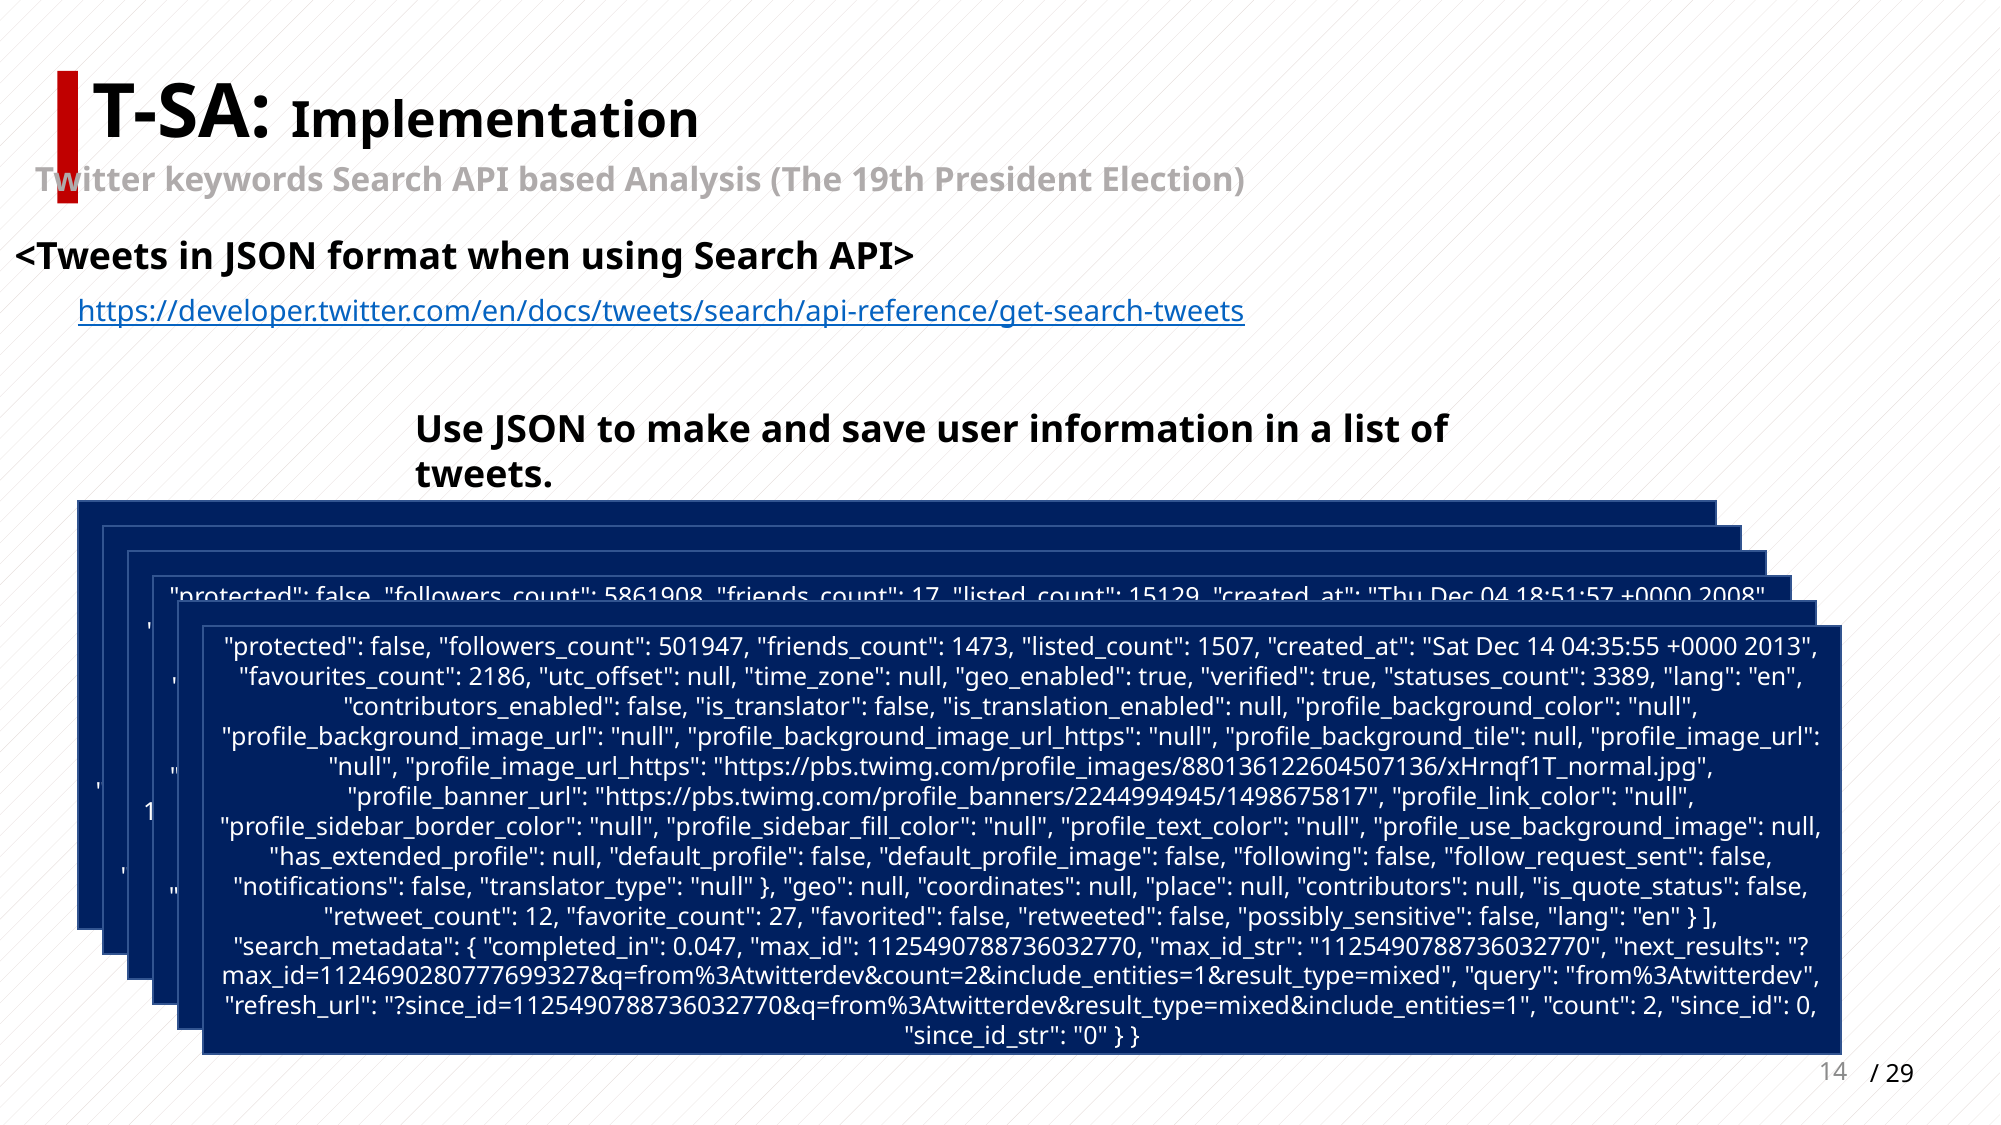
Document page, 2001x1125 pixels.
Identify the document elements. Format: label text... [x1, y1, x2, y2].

text_box "description": { "urls": [ { "url": "https://t.co/mGHnxZU8c1", "expanded_url": "https://twittercommunity.com/", "display_url": "twittercommunity.com", "indices": [ 93, 116 ] } ] } }, "protected": false, "followers_count": 501947, "friends_count": 1473, "listed_count": 1507, "created_at": "Sat Dec 14 04:35:55 +0000 2013", "favourites_count": 2186, "utc_offset": null, "time_zone": null, "geo_enabled": true, "verified": true, "statuses_count": 3389, "lang": "en", "contributors_enabled": false, "is_translator": false, "is_translation_enabled": null, "profile_background_color": "null", "profile_background_image_url": "null", "profile_background_image_url_https": "null", "profile_background_tile": null, "profile_image_url": "null", "profile_image_url_https": "https://pbs.twimg.com/profile_images/880136122604507136/xHrnqf1T_normal.jpg", "profile_banner_url": "https://pbs.twimg.com/profile_banners/2244994945/1498675817", "profile_link_color": "null", "profile_sidebar_border_color": "null", "profile_sidebar_fill_color": "null", "profile_text_color": "null", "profile_use_background_image": null, "has_extended_profile": null, "default_profile": false, "default_profile_image": false, "following": false, "follow_request_sent": false, "notifications": false, "translator_type": "null" }, "geo": null, "coordinates": null, "place": null, "contributors": null, "is_quote_status": true, "quoted_status_id": 1125479034513645569, "quoted_status_id_str": "1125479034513645569", "quoted_status": { "created_at": "Mon May 06 19:14:46 +0000 2019", [102, 525, 1742, 955]
text_box "protected": false, "followers_count": 501947, "friends_count": 1473, "listed_count": 1507, "created_at": "Sat Dec 14 04:35:55 +0000 2013", "favourites_count": 2186, "utc_offset": null, "time_zone": null, "geo_enabled": true, "verified": true, "statuses_count": 3389, "lang": "en", "contributors_enabled": false, "is_translator": false, "is_translation_enabled": null, "profile_background_color": "null", "profile_background_image_url": "null", "profile_background_image_url_https": "null", "profile_background_tile": null, "profile_image_url": "null", "profile_image_url_https": "https://pbs.twimg.com/profile_images/880136122604507136/xHrnqf1T_normal.jpg", "profile_banner_url": "https://pbs.twimg.com/profile_banners/2244994945/1498675817", "profile_link_color": "null", "profile_sidebar_border_color": "null", "profile_sidebar_fill_color": "null", "profile_text_color": "null", "profile_use_background_image": null, "has_extended_profile": null, "default_profile": false, "default_profile_image": false, "following": false, "follow_request_sent": false, "notifications": false, "translator_type": "null" }, "geo": null, "coordinates": null, "place": null, "contributors": null, "is_quote_status": false, "retweet_count": 12, "favorite_count": 27, "favorited": false, "retweeted": false, "possibly_sensitive": false, "lang": "en" } ], "search_metadata": { "completed_in": 0.047, "max_id": 1125490788736032770, "max_id_str": "1125490788736032770", "next_results": "?max_id=1124690280777699327&q=from%3Atwitterdev&count=2&include_entities=1&result_type=mixed", "query": "from%3Atwitterdev", "refresh_url": "?since_id=1125490788736032770&q=from%3Atwitterdev&result_type=mixed&include_entities=1", "count": 2, "since_id": 0, "since_id_str": "0" } } [202, 625, 1842, 1055]
text_box Use JSON to make and save user information in a list of tweets. [400, 398, 1594, 503]
text_box <Tweets in JSON format when using Search API> [0, 224, 931, 285]
text_box "protected": false, "followers_count": 5861908, "friends_count": 17, "listed_count": 15129, "created_at": "Thu Dec 04 18:51:57 +0000 2008", "favourites_count": 313, "utc_offset": null, "time_zone": null, "geo_enabled": true, "verified": true, "statuses_count": 27955, "lang": "en", "contributors_enabled": false, "is_translator": false, "is_translation_enabled": null, "profile_background_color": "null", "profile_background_image_url": "null", "profile_background_image_url_https": "null", "profile_background_tile": null, "profile_image_url": "null", "profile_image_url_https": "https://pbs.twimg.com/profile_images/941807338171777025/PRP6vwDq_normal.jpg", "profile_banner_url": "https://pbs.twimg.com/profile_banners/17874544/1499274456", "profile_link_color": "null", "profile_sidebar_border_color": "null", "profile_sidebar_fill_color": "null", "profile_text_color": "null", "profile_use_background_image": null, "has_extended_profile": null, "default_profile": false, "default_profile_image": false, "following": false, "follow_request_sent": false, "notifications": false, "translator_type": "null" }, "geo": null, "coordinates": null, "place": null, "contributors": null, "is_quote_status": false, "retweet_count": 1466, "favorite_count": 3990, "favorited": false, "retweeted": false, "possibly_sensitive": false, "lang": "en" }, "retweet_count": 20, "favorite_count": 44, "favorited": false, "retweeted": false, "possibly_sensitive": false, "lang": "en" }, { "created_at": "Sat May 04 15:00:33 +0000 2019", "id": 1124690280777699328, "id_str": "1124690280777699328", "text": "If you're at #Pycon2019 and you use Twitter data or the Twitter API with your code, we are running an Open Space in… https://t.co/mVLIzEr9Gx", "truncated": true, "entities": { "hashtags": [ { "text": "Pycon2019", "indices": [ 13, 23 ] } ], [152, 575, 1792, 1005]
text_box [56, 70, 77, 150]
text_box "id": 1125479034513645569, "id_str": "1125479034513645569", "text": "It's easy to express yourself by Retweeting with a comment. What if you could take it a step further and include me… https://t.co/YTqpNZZ8M9", "truncated": true, "entities": { "hashtags": [], "symbols": [], "user_mentions": [], "urls": [ { "url": "https://t.co/YTqpNZZ8M9", "expanded_url": "https://twitter.com/i/web/status/1125479034513645569", "display_url": "twitter.com/i/web/status/1…", "indices": [ 117, 140 ] } ] }, "metadata": { "iso_language_code": "en", "result_type": "recent" }, "source": "<a href="http://twitter.com" rel="nofollow">Twitter Web Client</a>", "in_reply_to_status_id": null, "in_reply_to_status_id_str": null, "in_reply_to_user_id": null, "in_reply_to_user_id_str": null, "in_reply_to_screen_name": null, "user": { "id": 17874544, "id_str": "17874544", "name": "Twitter Support", "screen_name": "TwitterSupport", "location": "Twitter HQ", "description": "Your official source for Twitter Support. We're available 24/7 via Direct Message to answer account questions. Follow us for tips, tricks, and announcements.", "url": "https://t.co/heEvRrl4yN", "entities": { "url": { "urls": [ { "url": "https://t.co/heEvRrl4yN", "expanded_url": "https://help.twitter.com", "display_url": "help.twitter.com", "indices": [ 0, 23 ] } ] }, "description": { "urls": [] } }, [127, 550, 1767, 980]
text_box { "statuses": [ { "created_at": "Mon May 06 20:01:29 +0000 2019", "id": 1125490788736032770, "id_str": "1125490788736032770", "text": "Today's new update means that you can finally add Pizza Cat to your Retweet with comments! Learn more about this ne… https://t.co/Rbc9TF2s5X", "truncated": true, "entities": { "hashtags": [], "symbols": [], "user_mentions": [], "urls": [ { "url": "https://t.co/Rbc9TF2s5X", "expanded_url": "https://twitter.com/i/web/status/1125490788736032770", "display_url": "twitter.com/i/web/status/1…", "indices": [ 117, 140 ] } ] }, "metadata": { "iso_language_code": "en", "result_type": "recent" }, "source": "<a href="https://mobile.twitter.com" rel="nofollow">Twitter Web App</a>", "in_reply_to_status_id": null, "in_reply_to_status_id_str": null, "in_reply_to_user_id": null, "in_reply_to_user_id_str": null, "in_reply_to_screen_name": null, "user": { "id": 2244994945, "id_str": "2244994945", "name": "Twitter Dev", "screen_name": "TwitterDev", "location": "Internet", "description": "Your official source for Twitter Platform news, updates & events. Need technical help? Visit https://t.co/mGHnxZU8c1 ⌨️ #TapIntoTwitter", "url": "https://t.co/FGl7VOULyL", "entities": { "url": { "urls": [ { "url": "https://t.co/FGl7VOULyL", "expanded_url": "https://developer.twitter.com/", "display_url": "developer.twitter.com", "indices": [ 0, 23 ] } ] }, [77, 500, 1717, 930]
text_box T-SA: Implementation [77, 54, 1231, 160]
text_box Twitter keywords Search API based Analysis (The 19th President Election) [19, 150, 1262, 205]
slide_number 14 [1412, 1042, 1863, 1103]
text_box https://developer.twitter.com/en/docs/tweets/search/api-reference/get-search-tweets [62, 284, 1832, 340]
text_box "symbols": [], "user_mentions": [], "urls": [ { "url": "https://t.co/mVLIzEr9Gx", "expanded_url": "https://twitter.com/i/web/status/1124690280777699328", "display_url": "twitter.com/i/web/status/1…", "indices": [ 117, 140 ] } ] }, "metadata": { "iso_language_code": "en", "result_type": "recent" }, "source": "<a href="http://twitter.com" rel="nofollow">Twitter for iPhone</a>", "in_reply_to_status_id": null, "in_reply_to_status_id_str": null, "in_reply_to_user_id": null, "in_reply_to_user_id_str": null, "in_reply_to_screen_name": null, "user": { "id": 2244994945, "id_str": "2244994945", "name": "Twitter Dev", "screen_name": "TwitterDev", "location": "Internet", "description": "Your official source for Twitter Platform news, updates & events. Need technical help? Visit https://t.co/mGHnxZU8c1 ⌨️ #TapIntoTwitter", "url": "https://t.co/FGl7VOULyL", "entities": { "url": { "urls": [ { "url": "https://t.co/FGl7VOULyL", "expanded_url": "https://developer.twitter.com/", "display_url": "developer.twitter.com", "indices": [ 0, 23 ] } ] }, "description": { "urls": [ { "url": "https://t.co/mGHnxZU8c1", "expanded_url": "https://twittercommunity.com/", "display_url": "twittercommunity.com", "indices": [ 93, 116 ] } ] } }, [177, 600, 1817, 1030]
text_box / 29 [1855, 1049, 1936, 1095]
